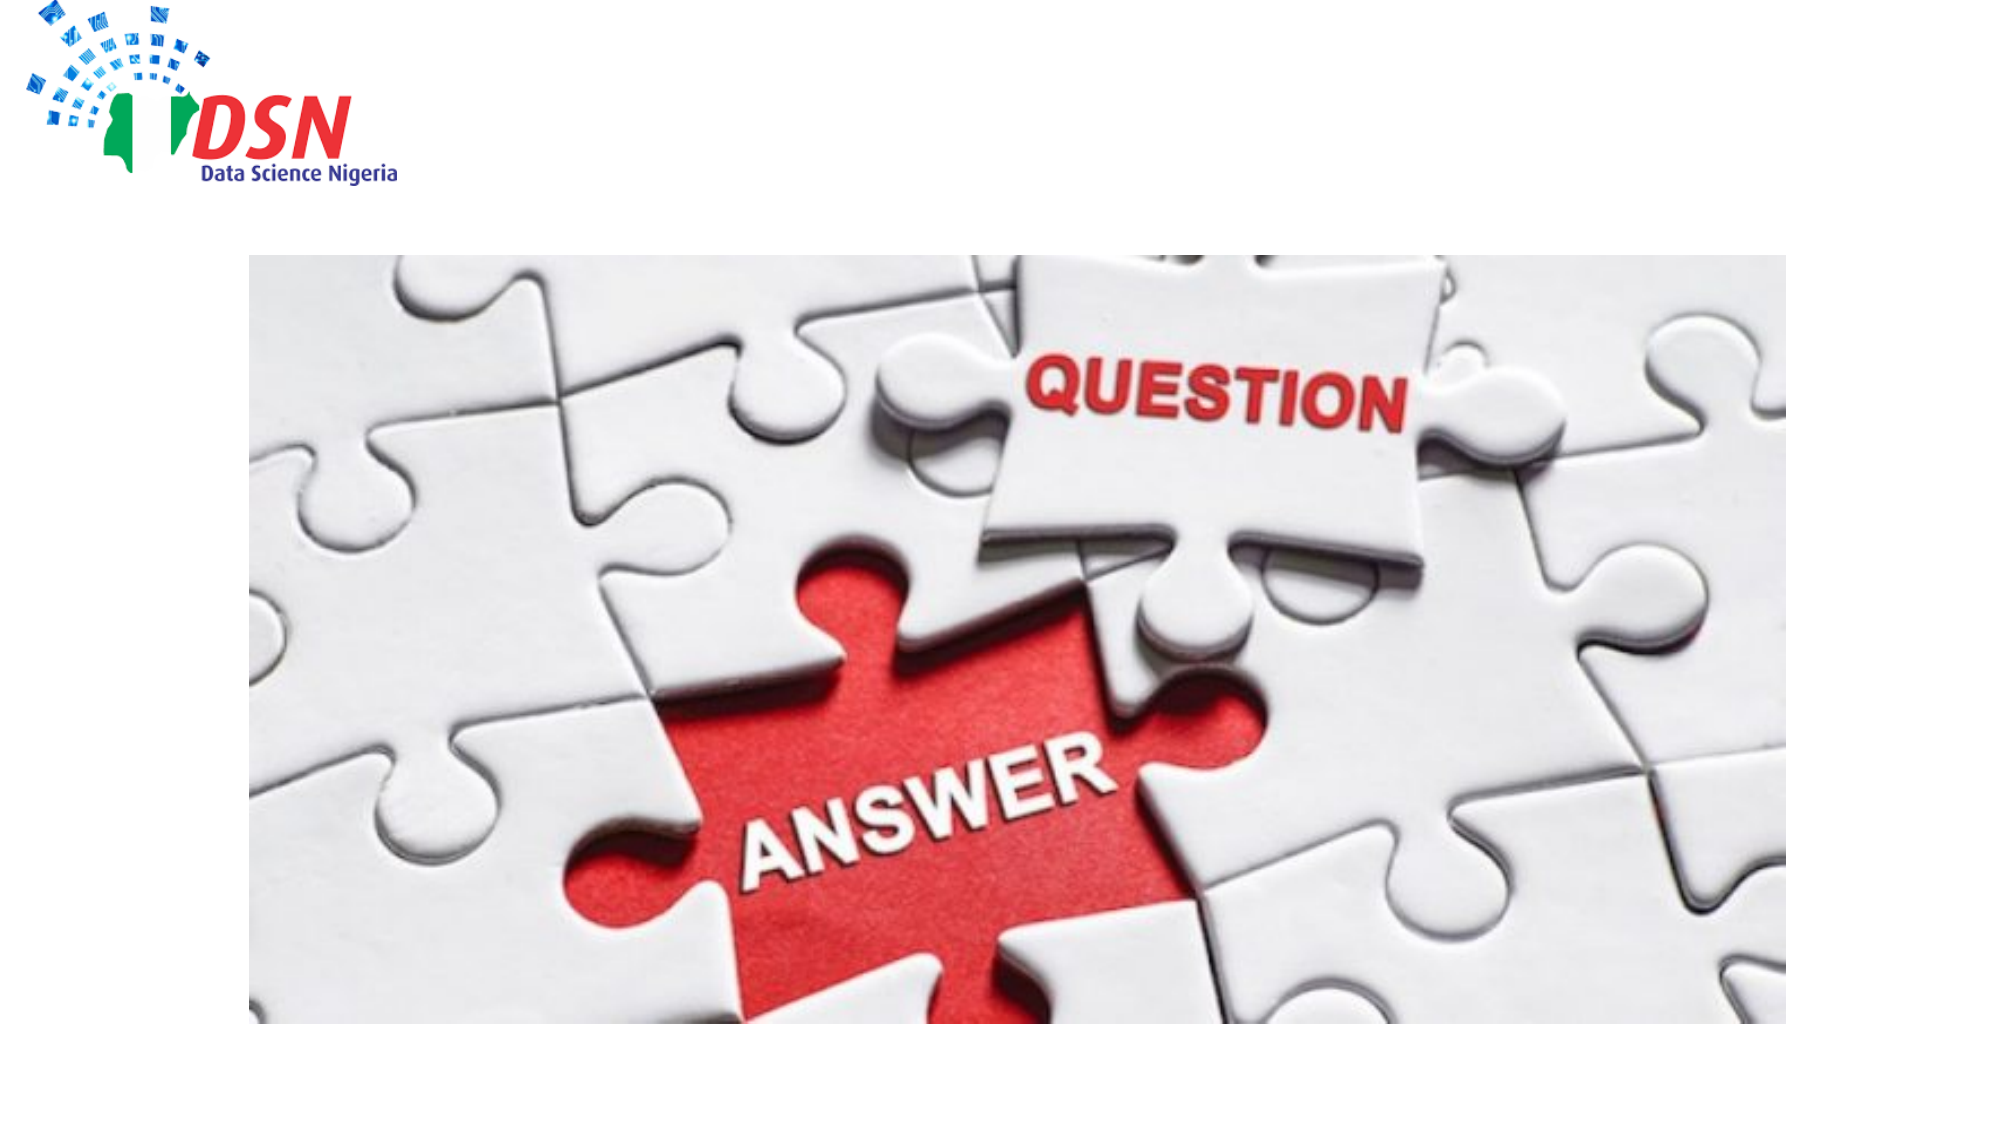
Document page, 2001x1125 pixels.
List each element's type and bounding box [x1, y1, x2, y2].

list [248, 255, 1786, 1025]
picture [26, 0, 397, 186]
